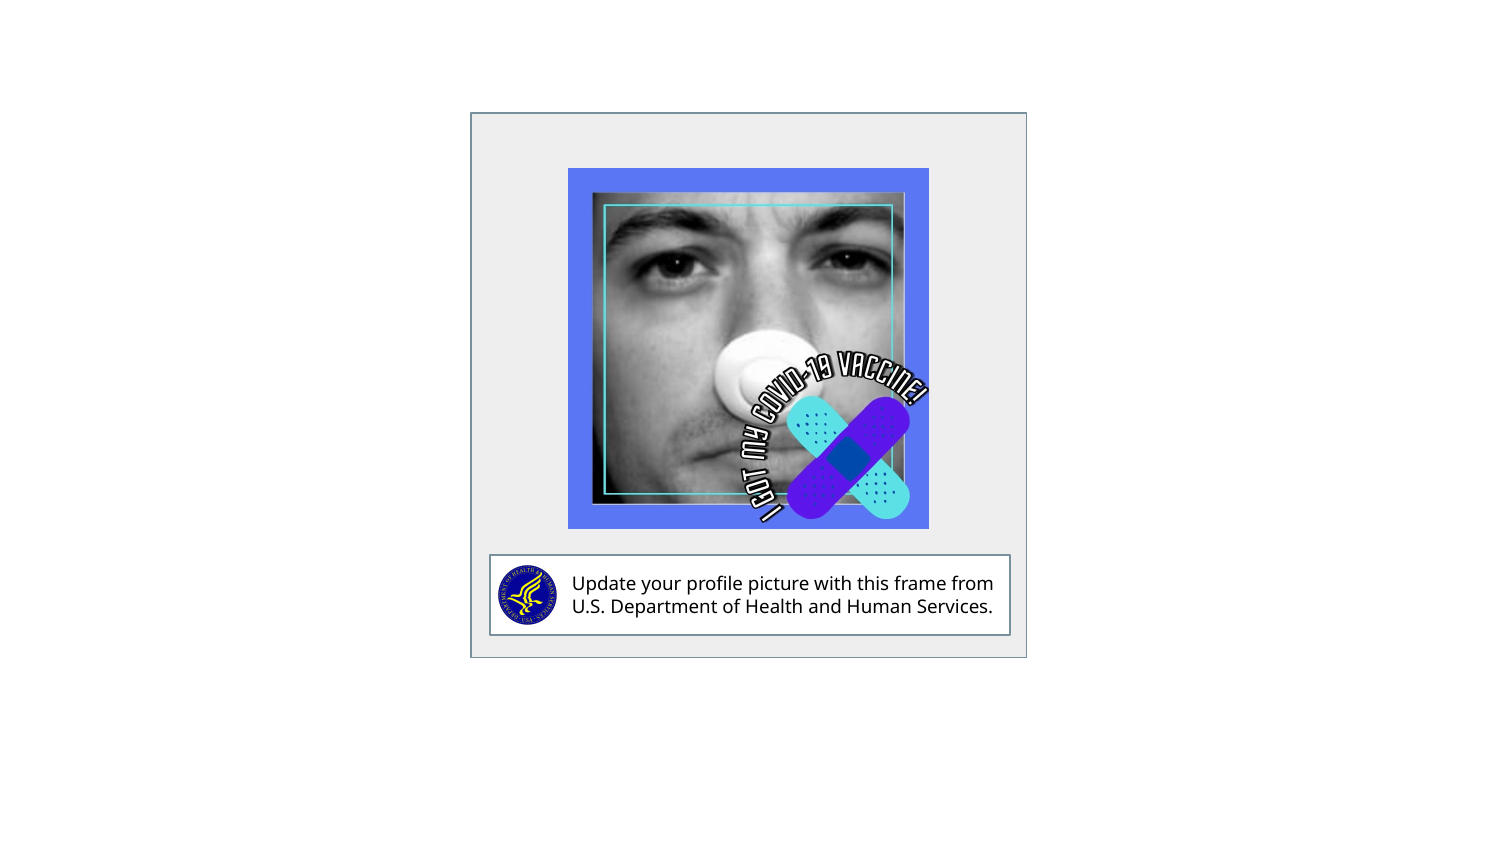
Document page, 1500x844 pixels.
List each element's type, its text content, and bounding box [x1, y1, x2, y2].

picture [568, 167, 929, 529]
text_box [471, 112, 1027, 658]
text_box [490, 554, 1010, 635]
picture [497, 565, 558, 625]
text_box Update your profile picture with this frame from U.S. Department of Health and Human Services. [556, 557, 1020, 632]
